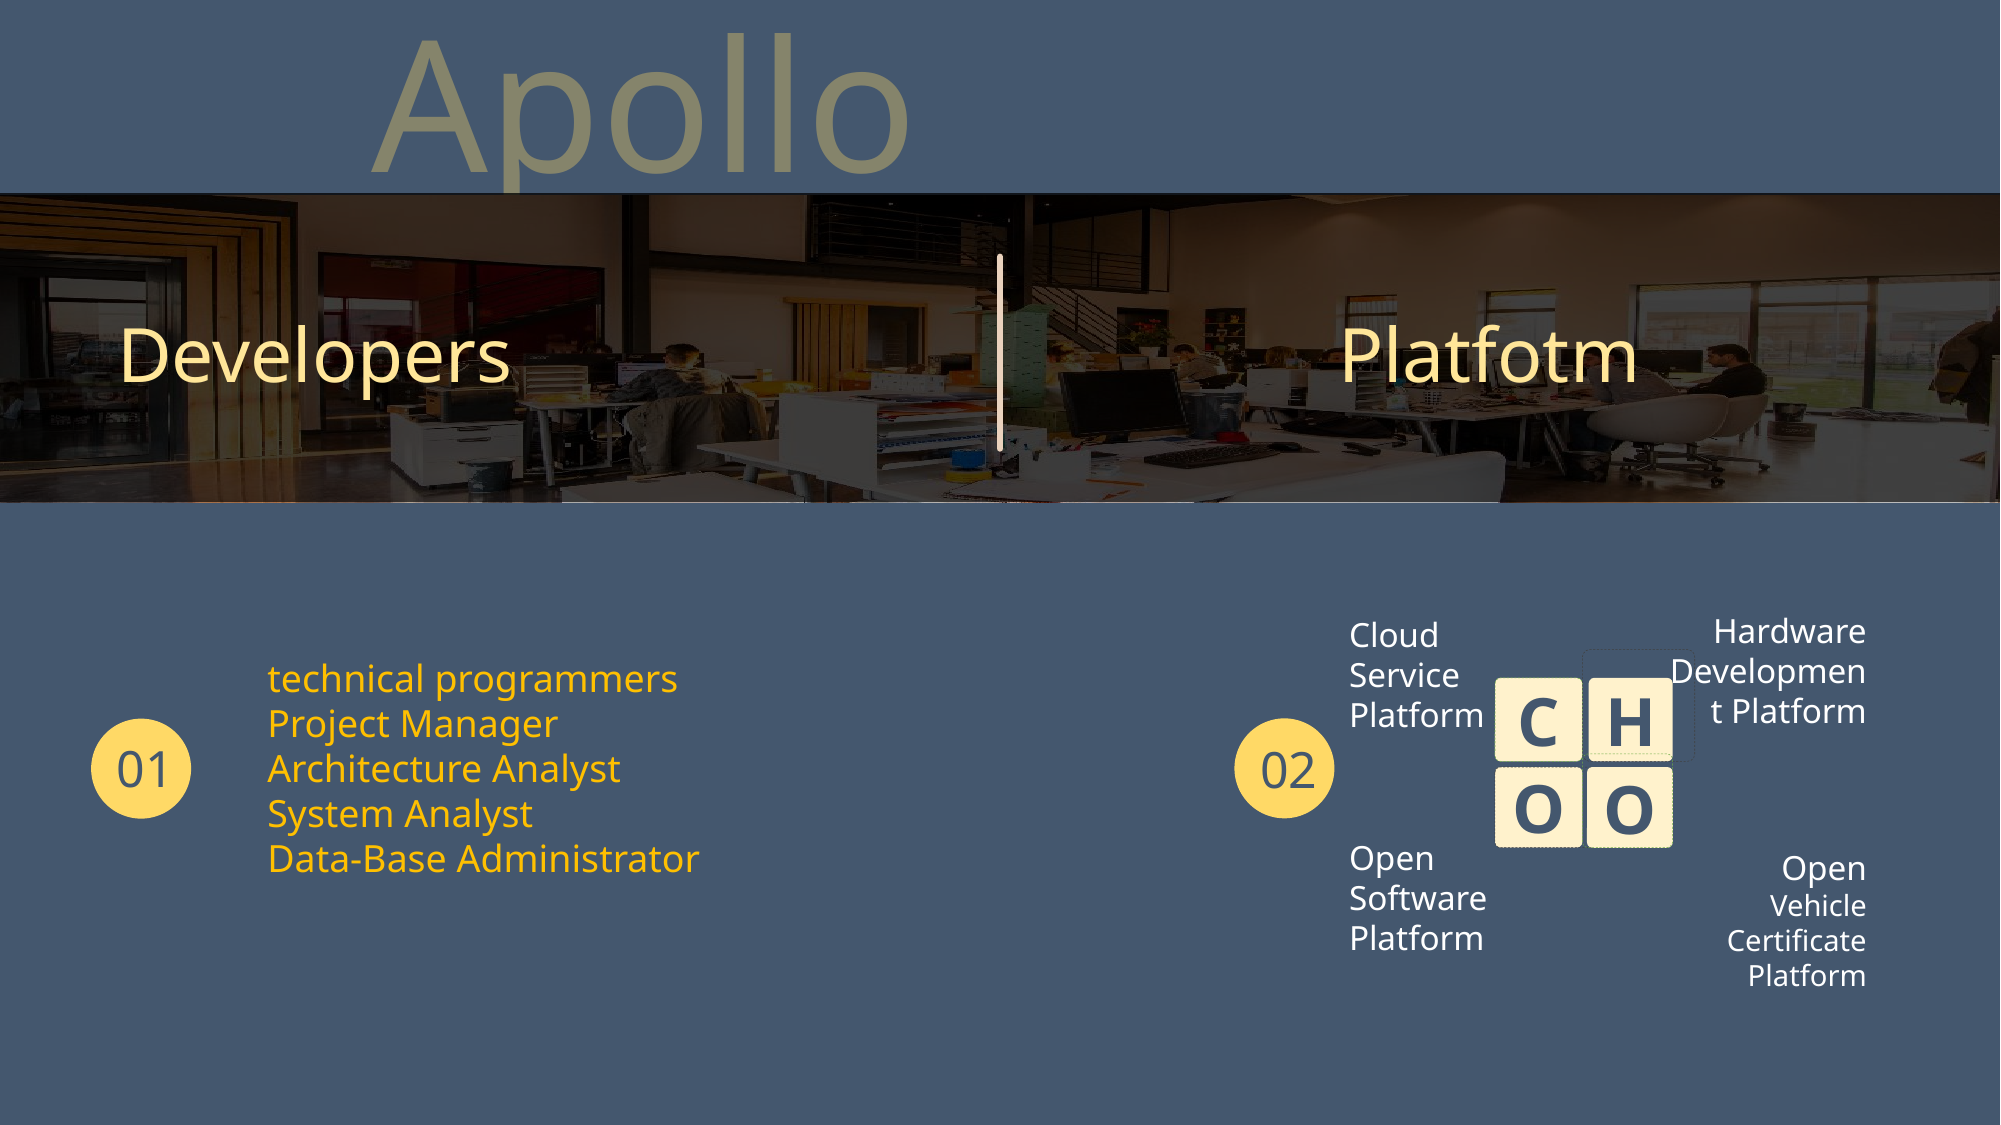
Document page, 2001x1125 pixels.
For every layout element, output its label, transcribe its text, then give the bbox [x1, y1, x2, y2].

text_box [91, 647, 1343, 890]
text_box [102, 256, 1890, 449]
text_box Open Software Platform [1334, 829, 1525, 965]
picture [0, 195, 2000, 503]
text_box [1649, 603, 1882, 966]
text_box [1493, 676, 1582, 763]
text_box [1581, 648, 1649, 757]
text_box [1581, 752, 1649, 849]
text_box Cloud Service Platform [1334, 606, 1540, 741]
text_box Apollo Platform [0, 0, 1323, 192]
text_box [1493, 765, 1585, 849]
